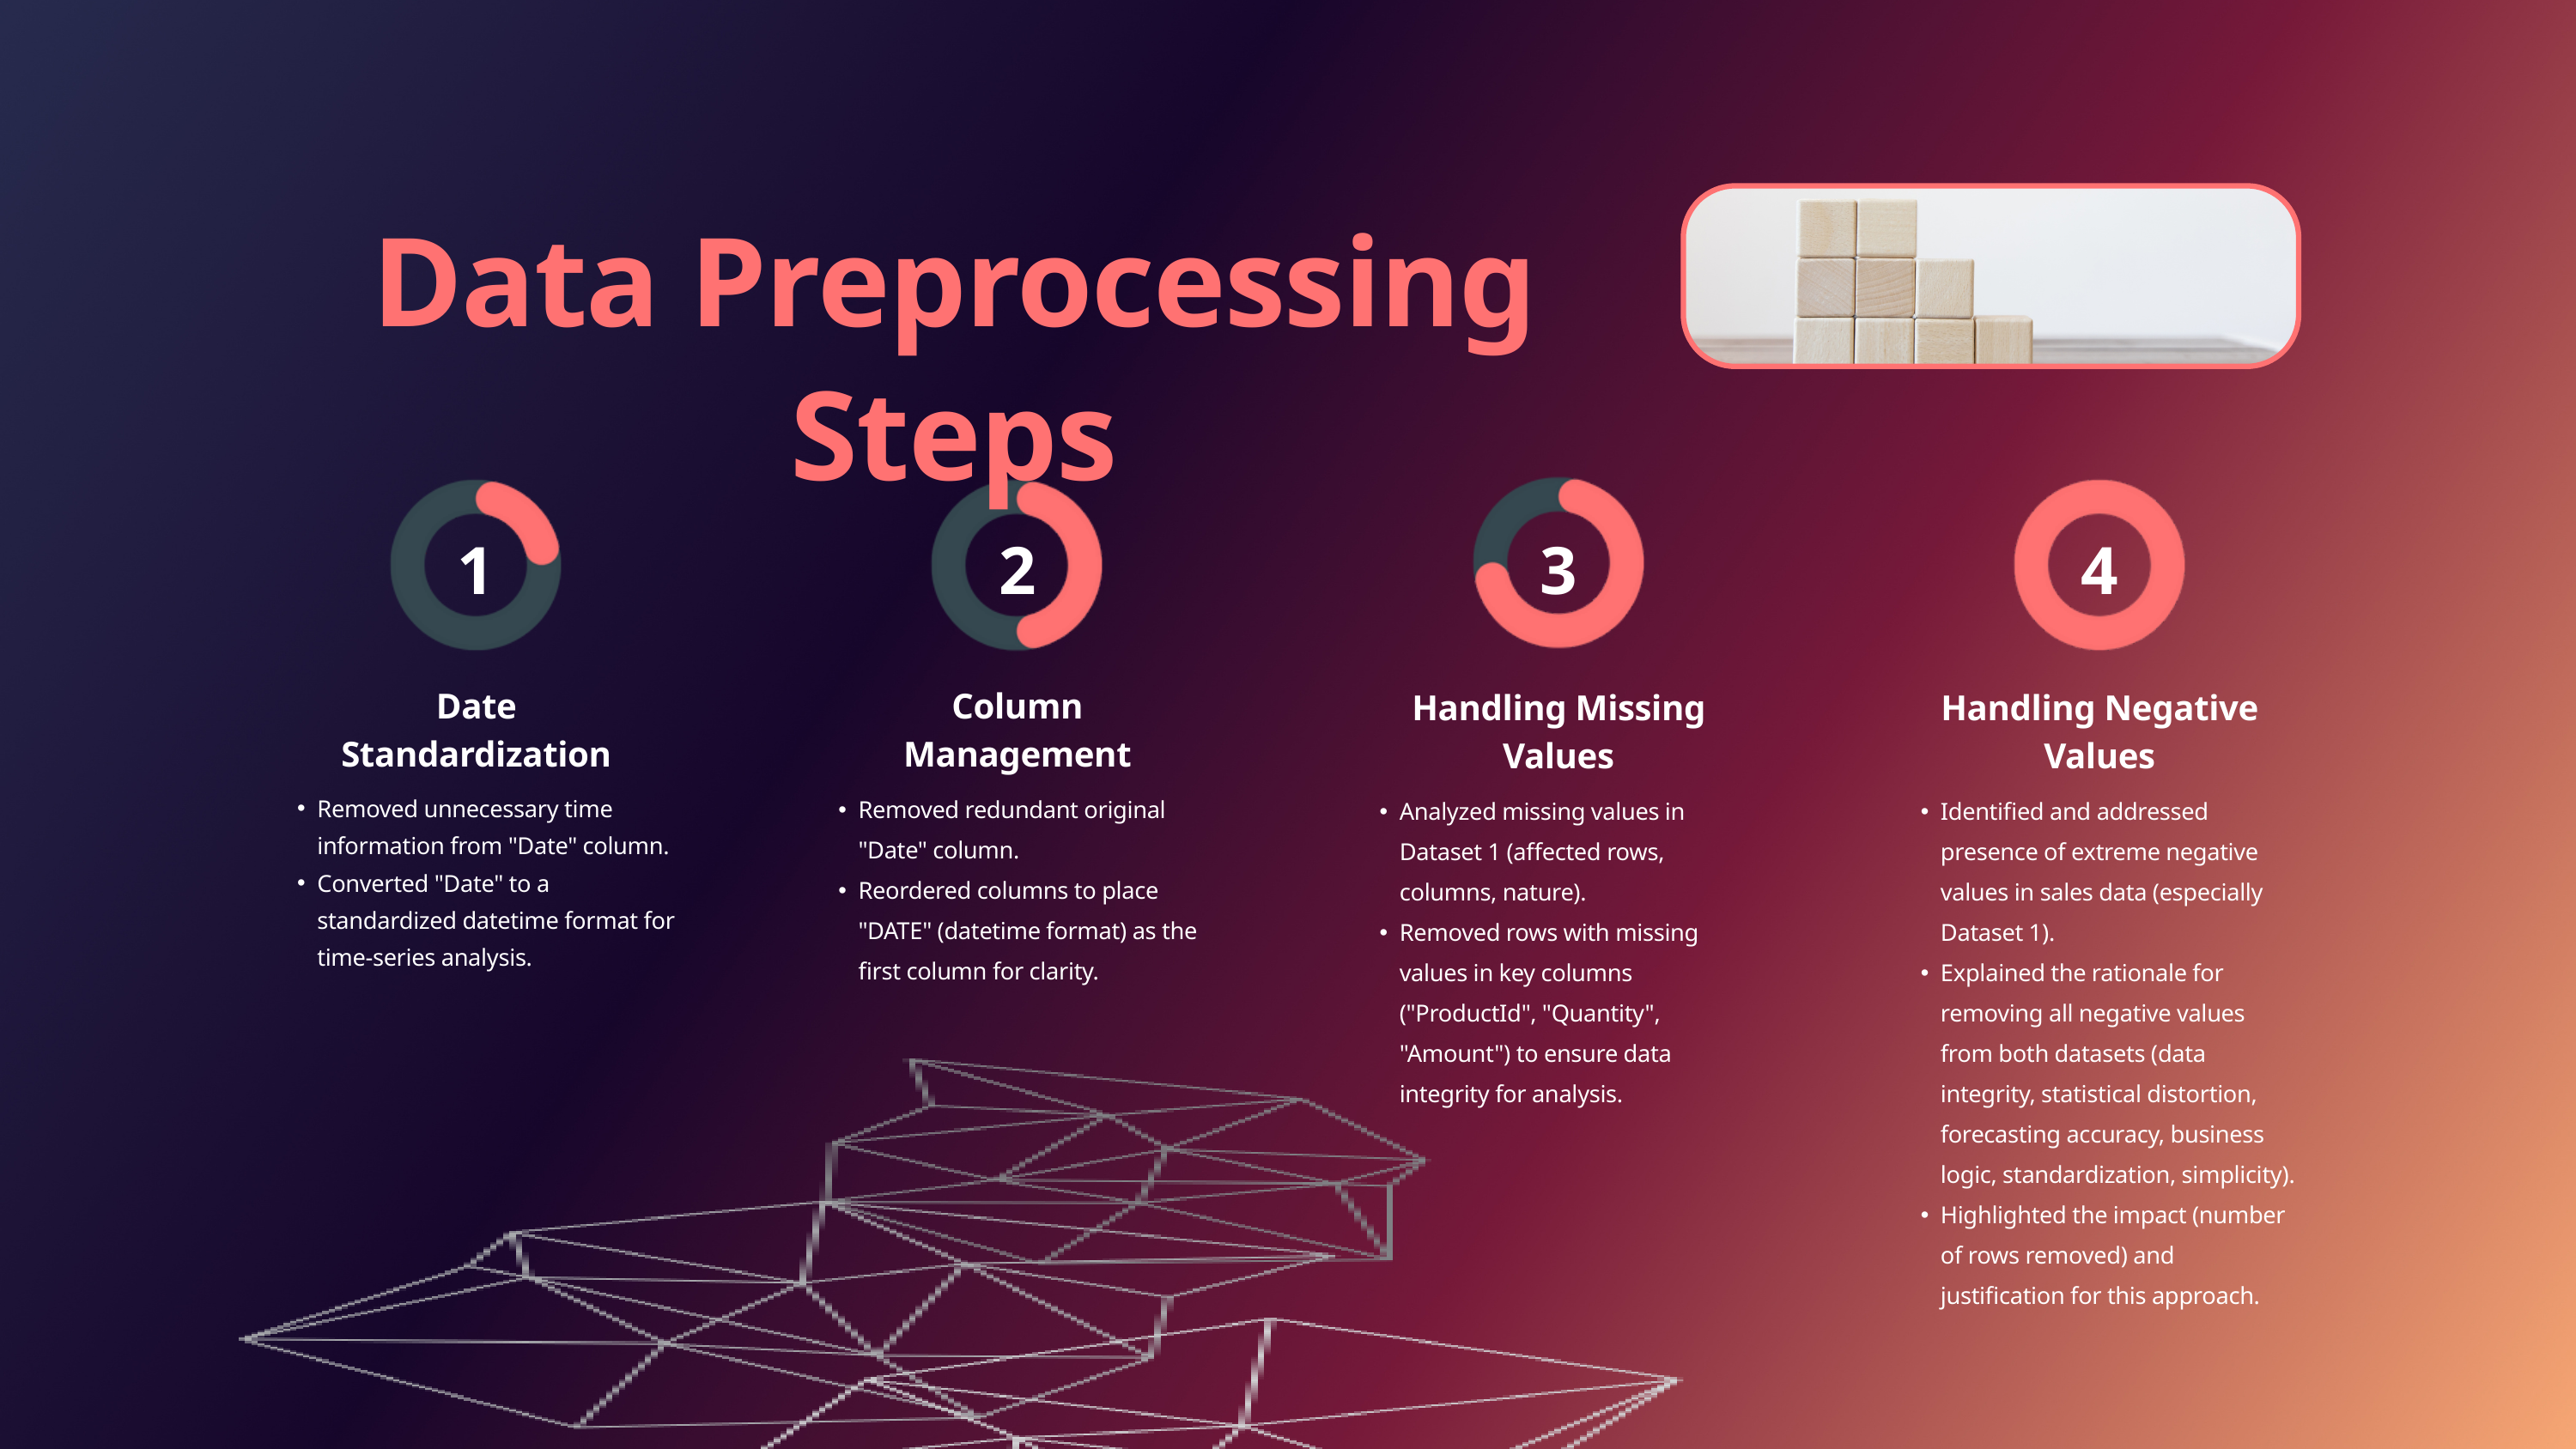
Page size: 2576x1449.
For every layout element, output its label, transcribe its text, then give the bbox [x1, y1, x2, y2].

picture [914, 464, 1121, 670]
text_box [239, 1058, 1684, 1449]
text_box [0, 0, 2576, 1449]
picture [1455, 461, 1662, 666]
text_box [1683, 185, 2300, 367]
text_box Data Preprocessing Steps [277, 197, 1631, 505]
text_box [1900, 524, 2300, 1304]
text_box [817, 524, 1217, 980]
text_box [1359, 524, 1758, 1022]
picture [374, 463, 579, 668]
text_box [276, 524, 676, 964]
picture [1996, 463, 2202, 524]
